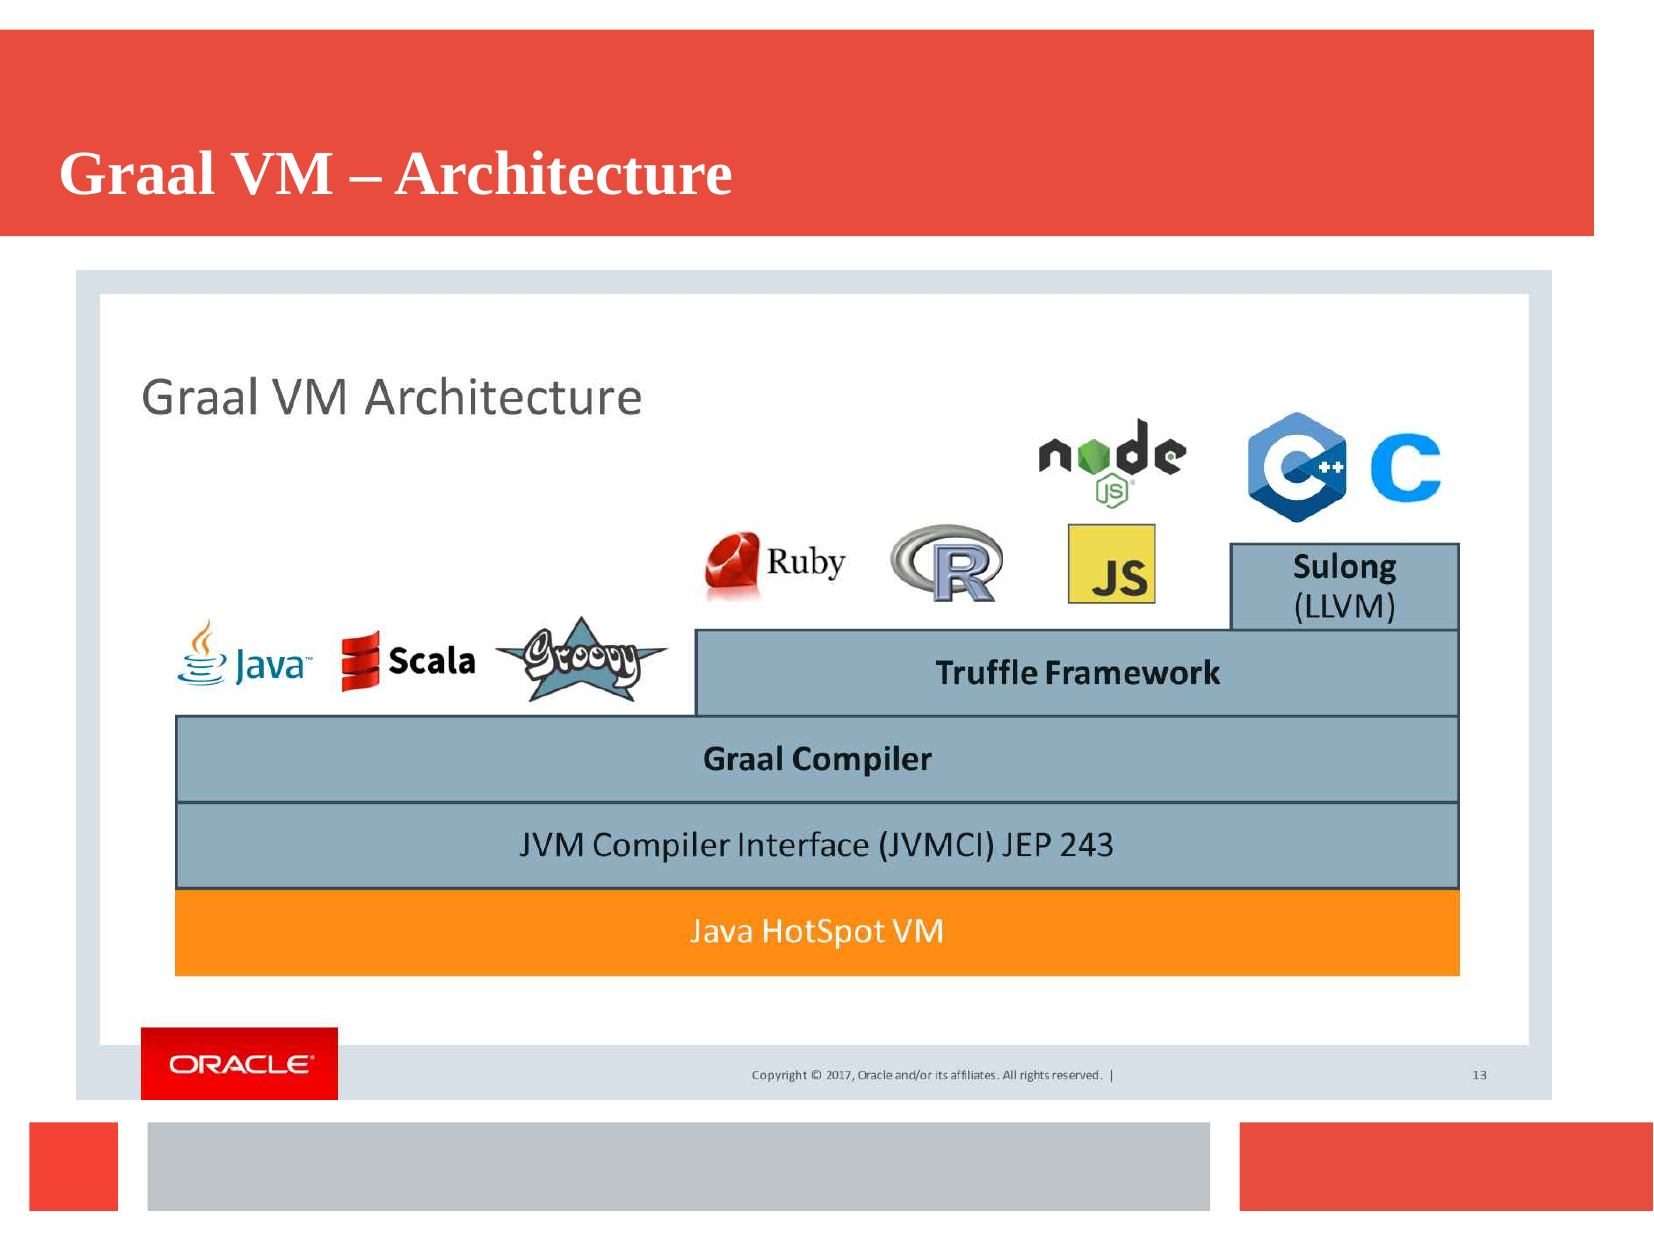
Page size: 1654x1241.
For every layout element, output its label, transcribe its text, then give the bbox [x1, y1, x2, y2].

picture [76, 270, 1552, 1101]
text_box Graal VM – Architecture [58, 59, 1594, 207]
